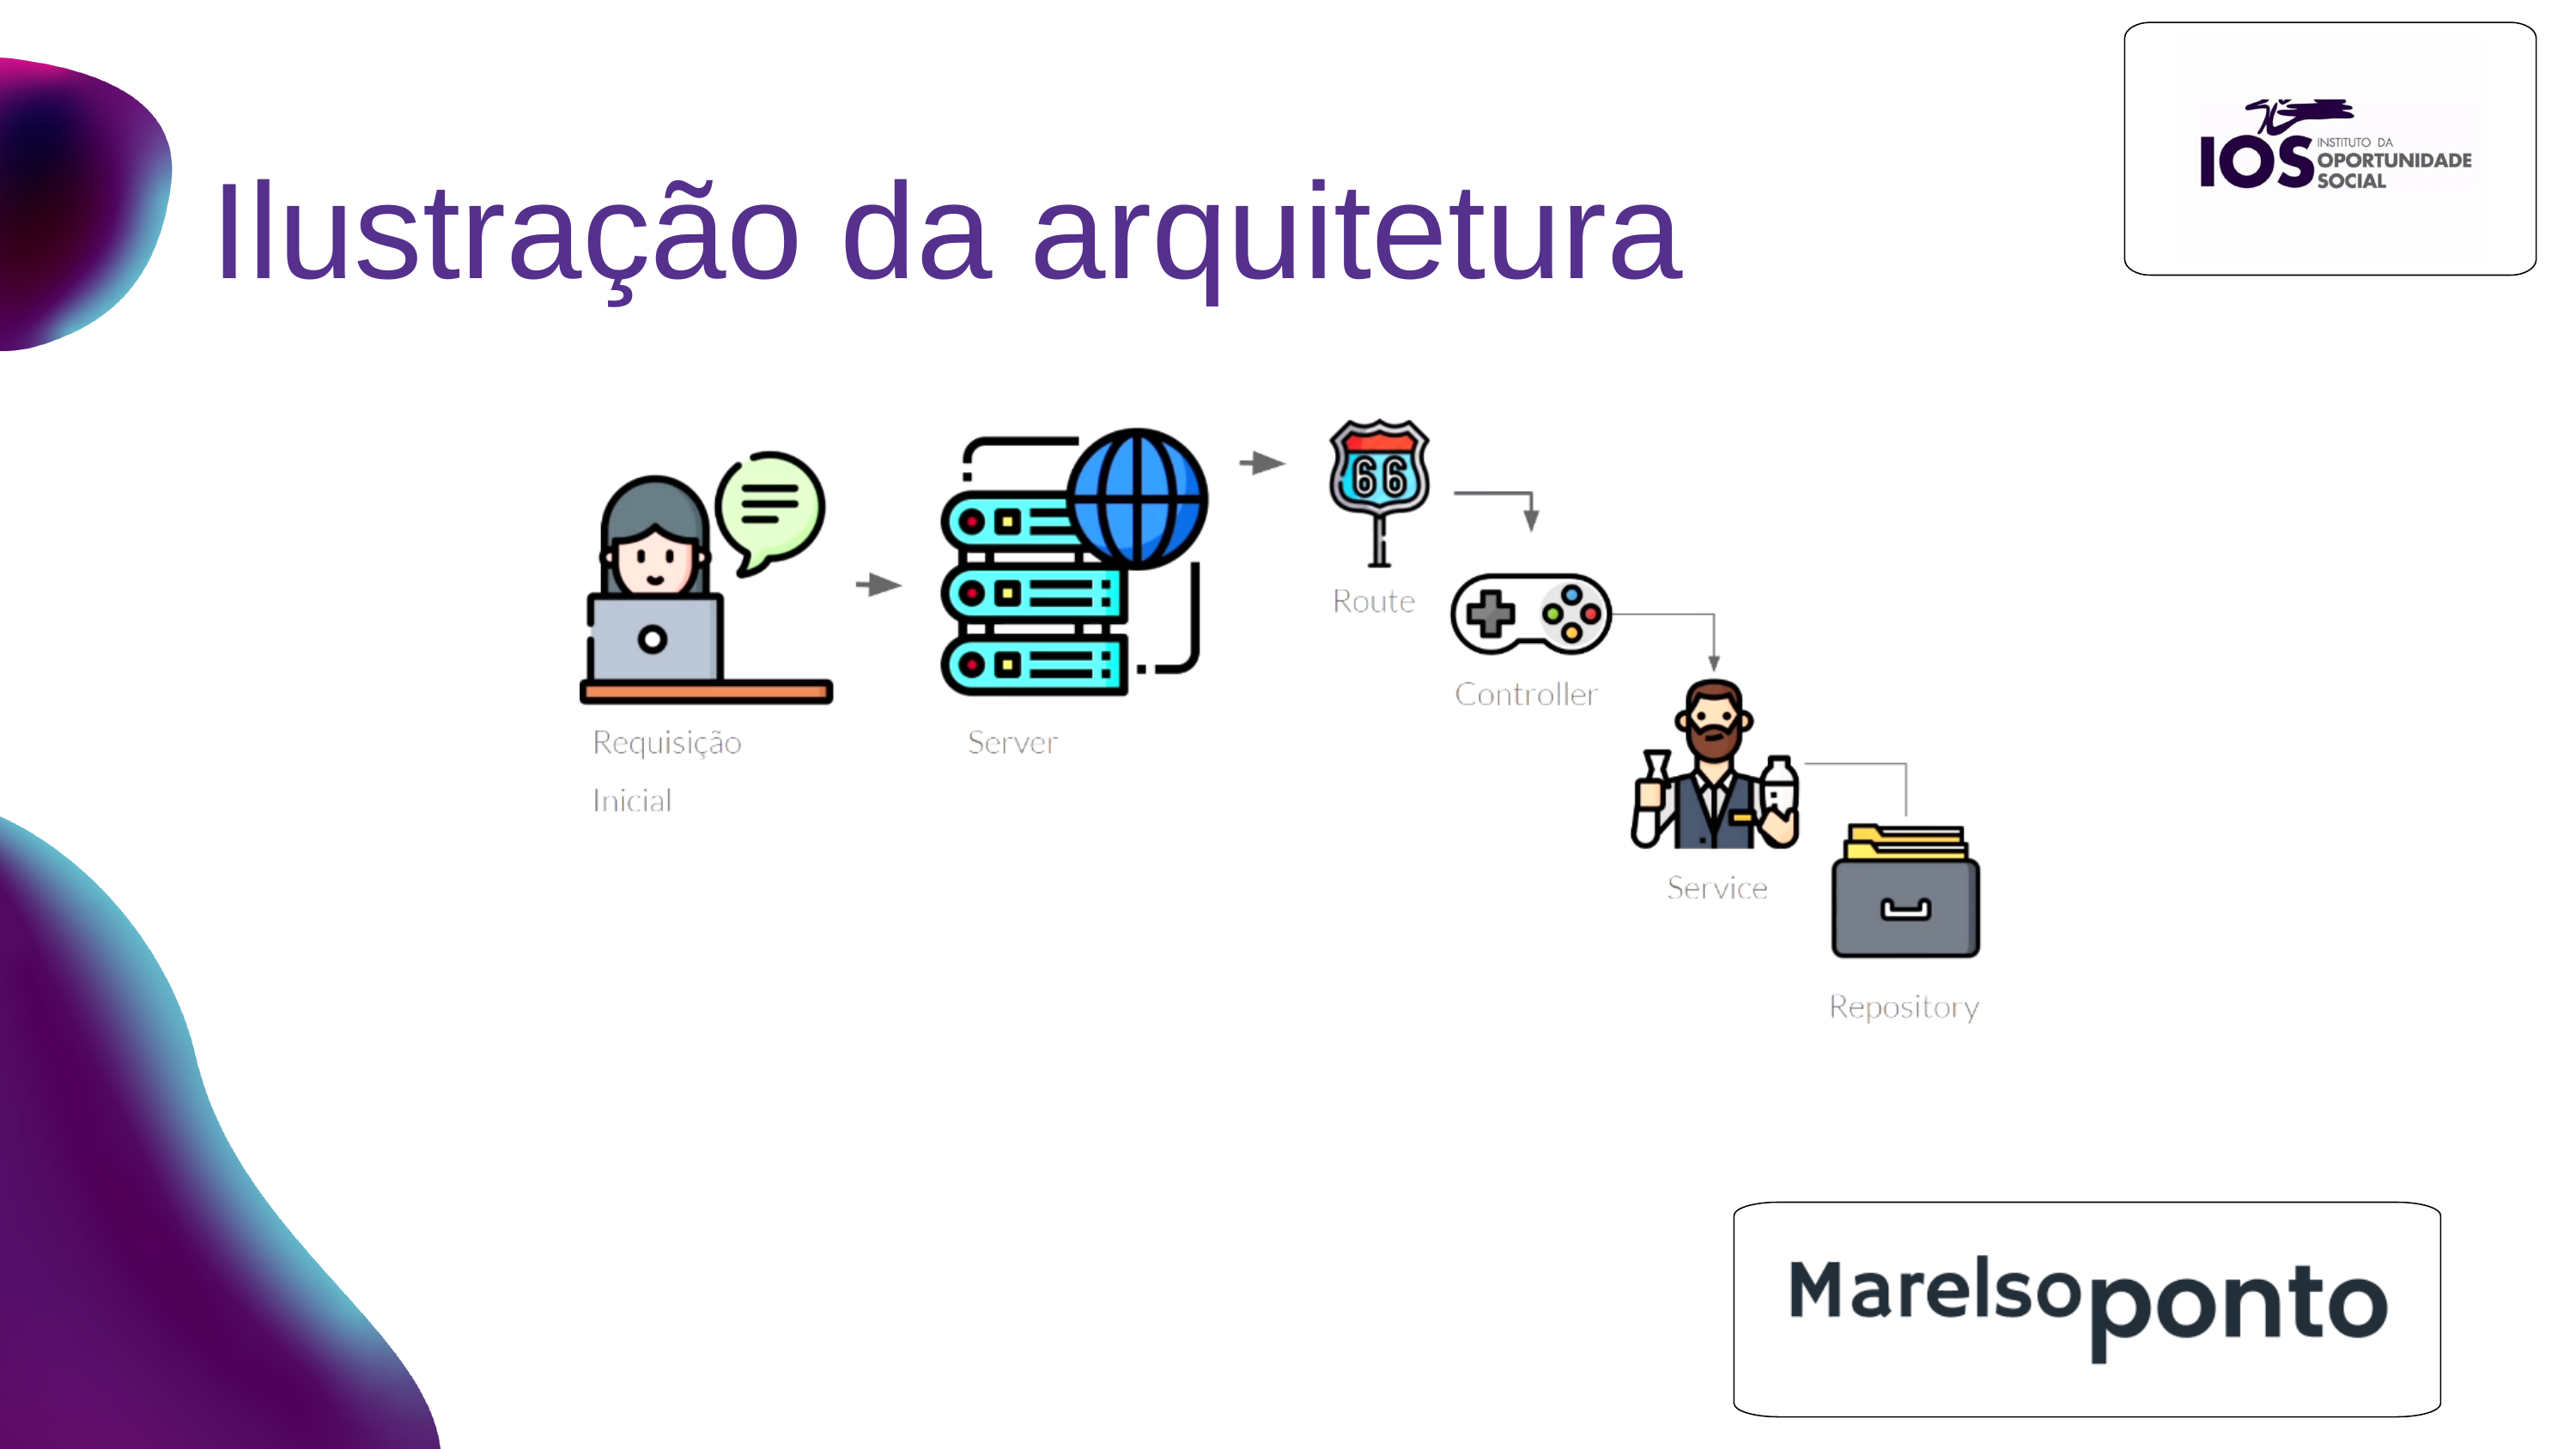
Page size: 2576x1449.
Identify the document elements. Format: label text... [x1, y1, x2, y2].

text_box [1734, 1202, 2441, 1417]
picture [0, 0, 213, 363]
picture [0, 810, 555, 1449]
text_box [2124, 22, 2537, 276]
picture [2178, 34, 2482, 263]
text_box Ilustração da arquitetura [210, 112, 1915, 274]
picture [580, 397, 1996, 1051]
picture [1770, 1245, 2404, 1385]
